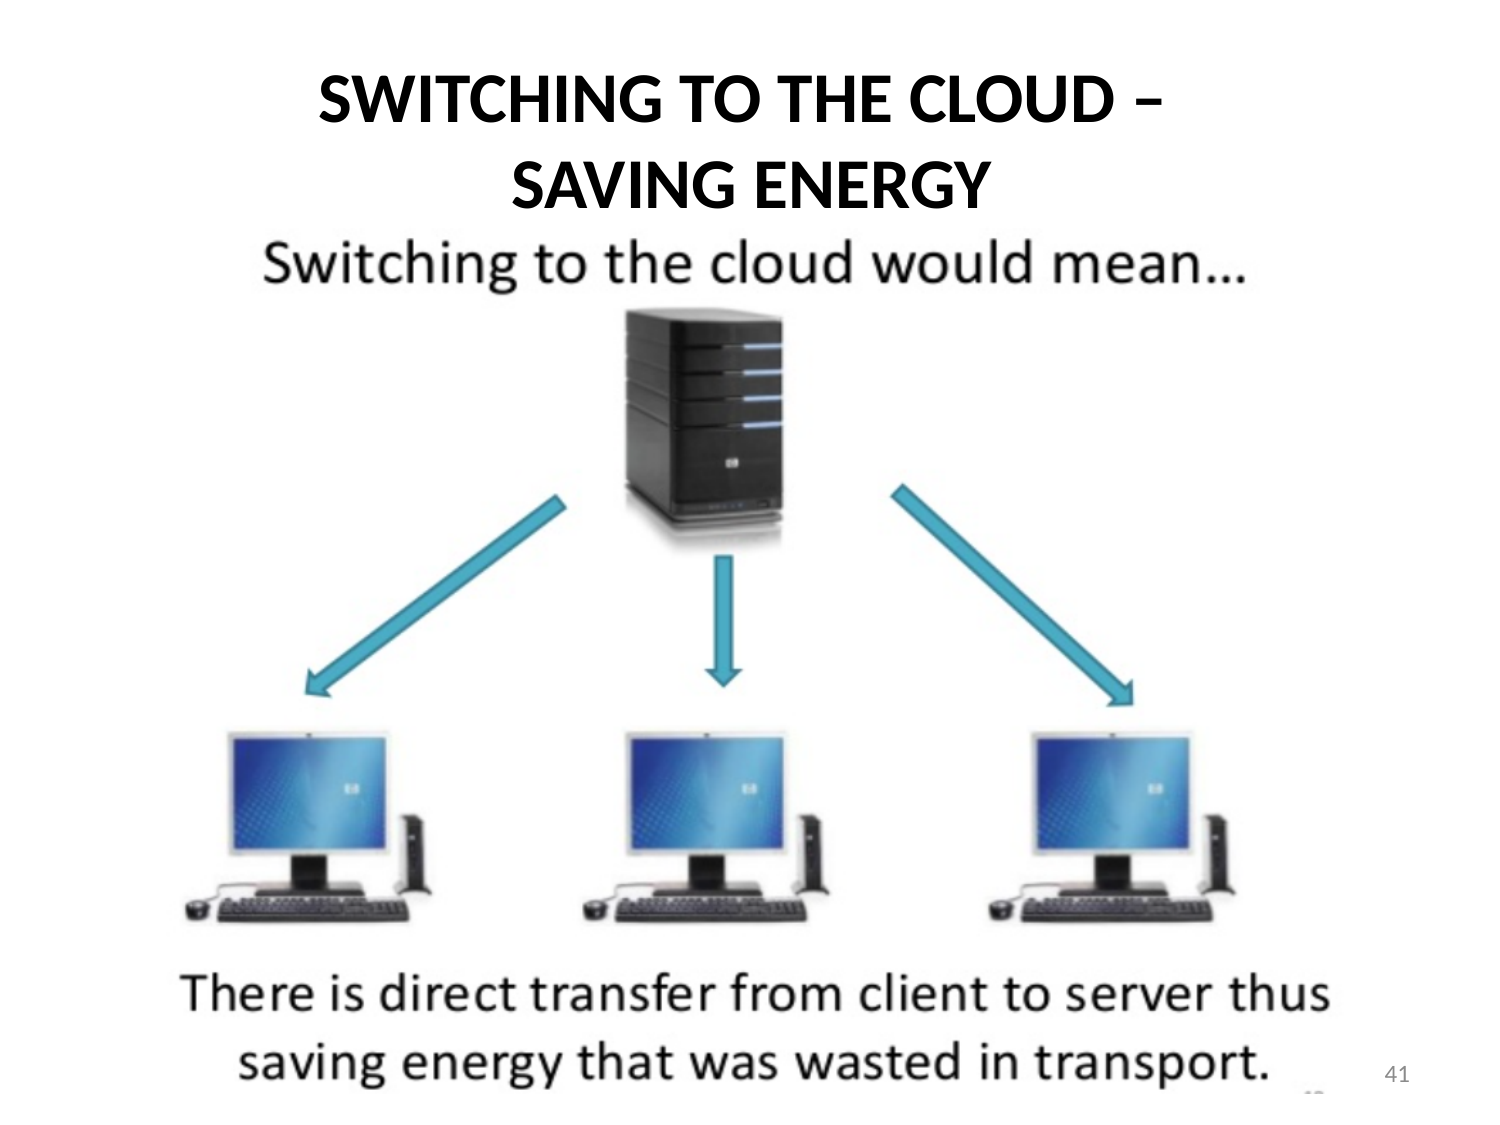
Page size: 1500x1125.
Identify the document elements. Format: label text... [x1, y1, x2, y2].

title SWITCHING TO THE CLOUD – SAVING ENERGY [76, 42, 1427, 231]
slide_number 41 [1349, 1042, 1425, 1103]
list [147, 219, 1353, 1095]
